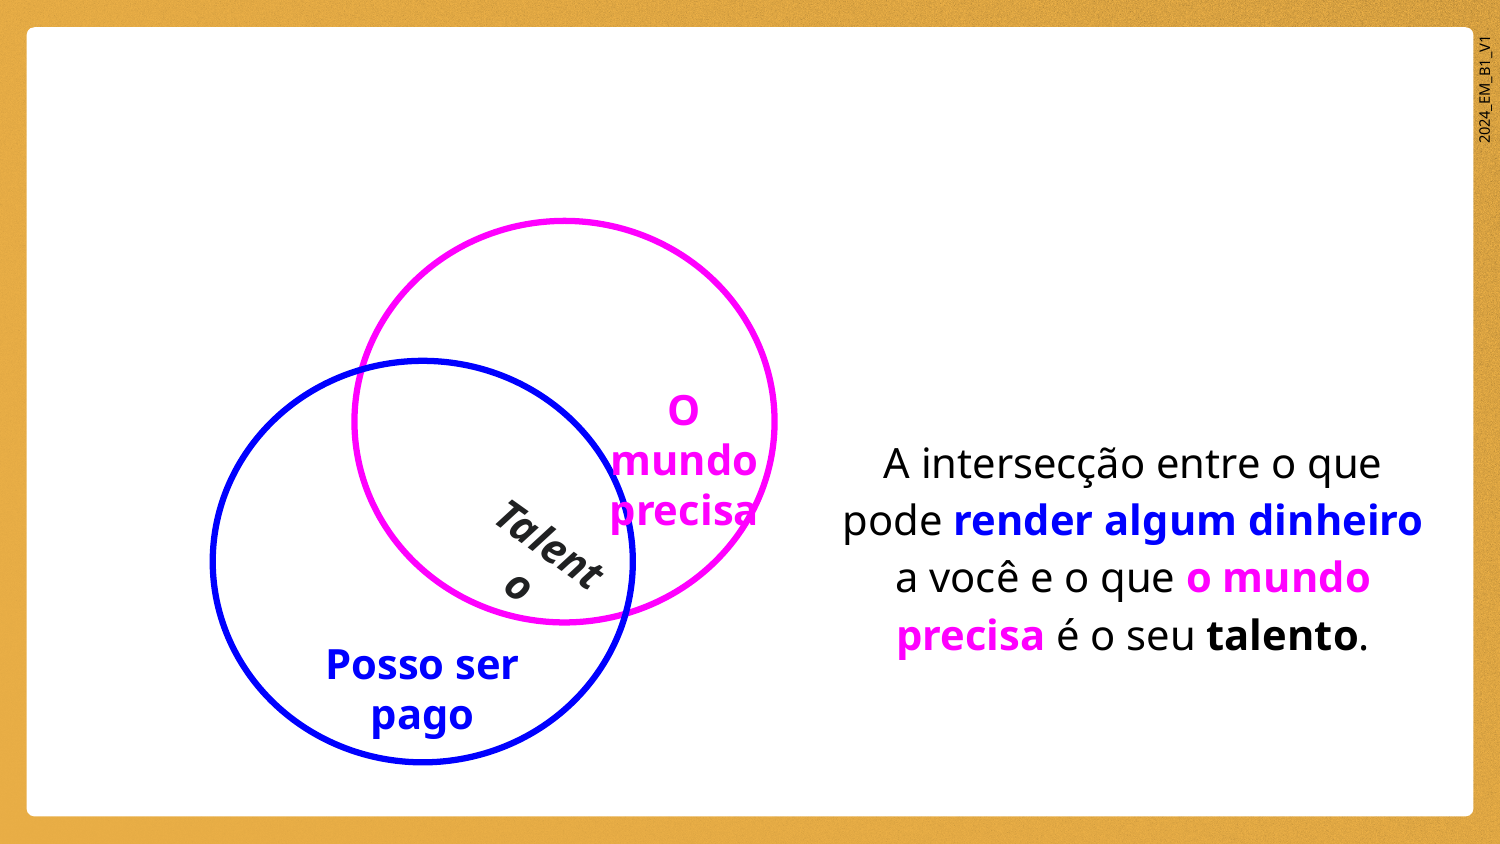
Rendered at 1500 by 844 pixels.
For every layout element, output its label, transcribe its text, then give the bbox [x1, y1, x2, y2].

text_box A intersecção entre o que pode render algum dinheiro a você e o que o mundo precisa é o seu talento. [814, 422, 1452, 666]
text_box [212, 220, 790, 763]
picture [0, 0, 1500, 844]
